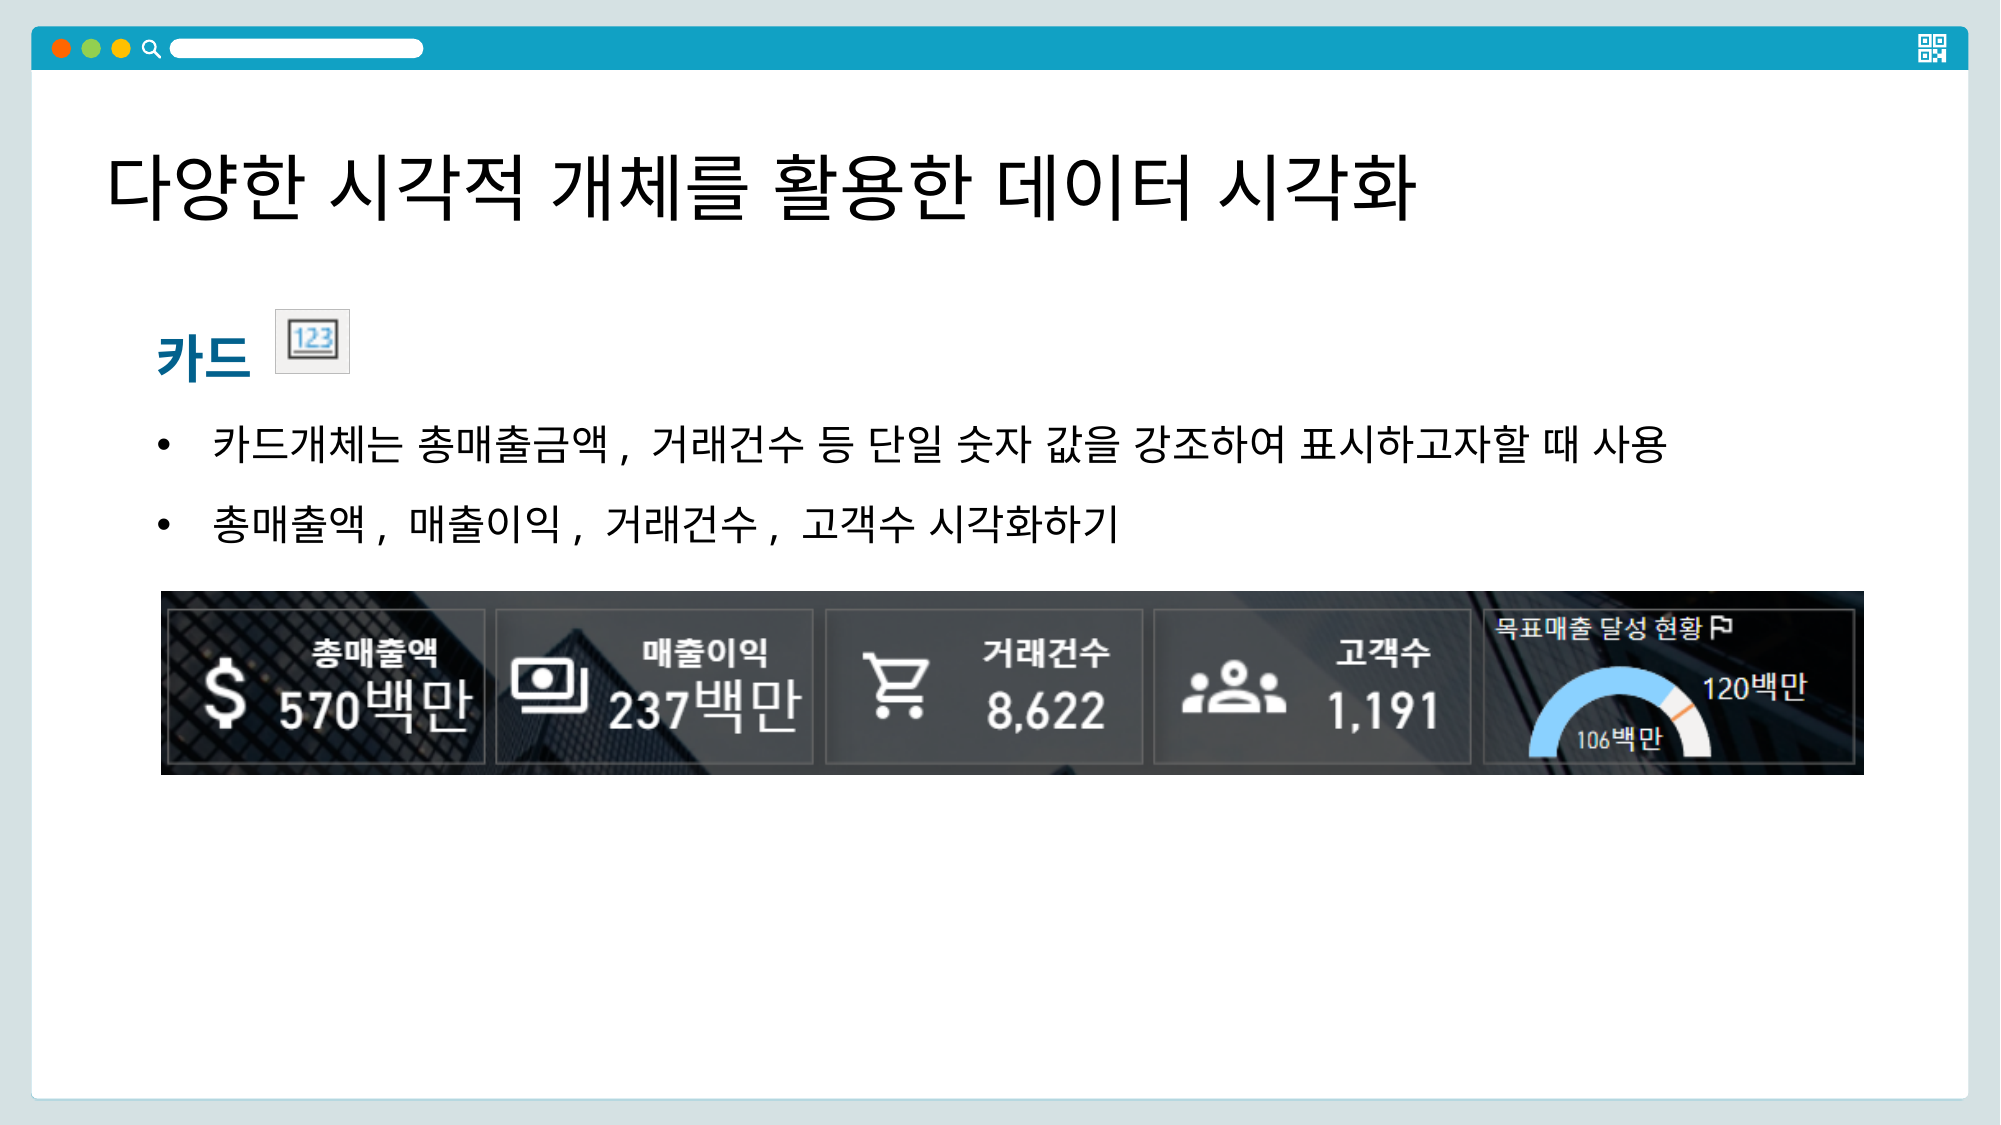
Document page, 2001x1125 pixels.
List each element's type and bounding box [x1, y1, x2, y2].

picture [161, 591, 1864, 775]
picture [274, 309, 350, 374]
text_box [31, 26, 1969, 1099]
